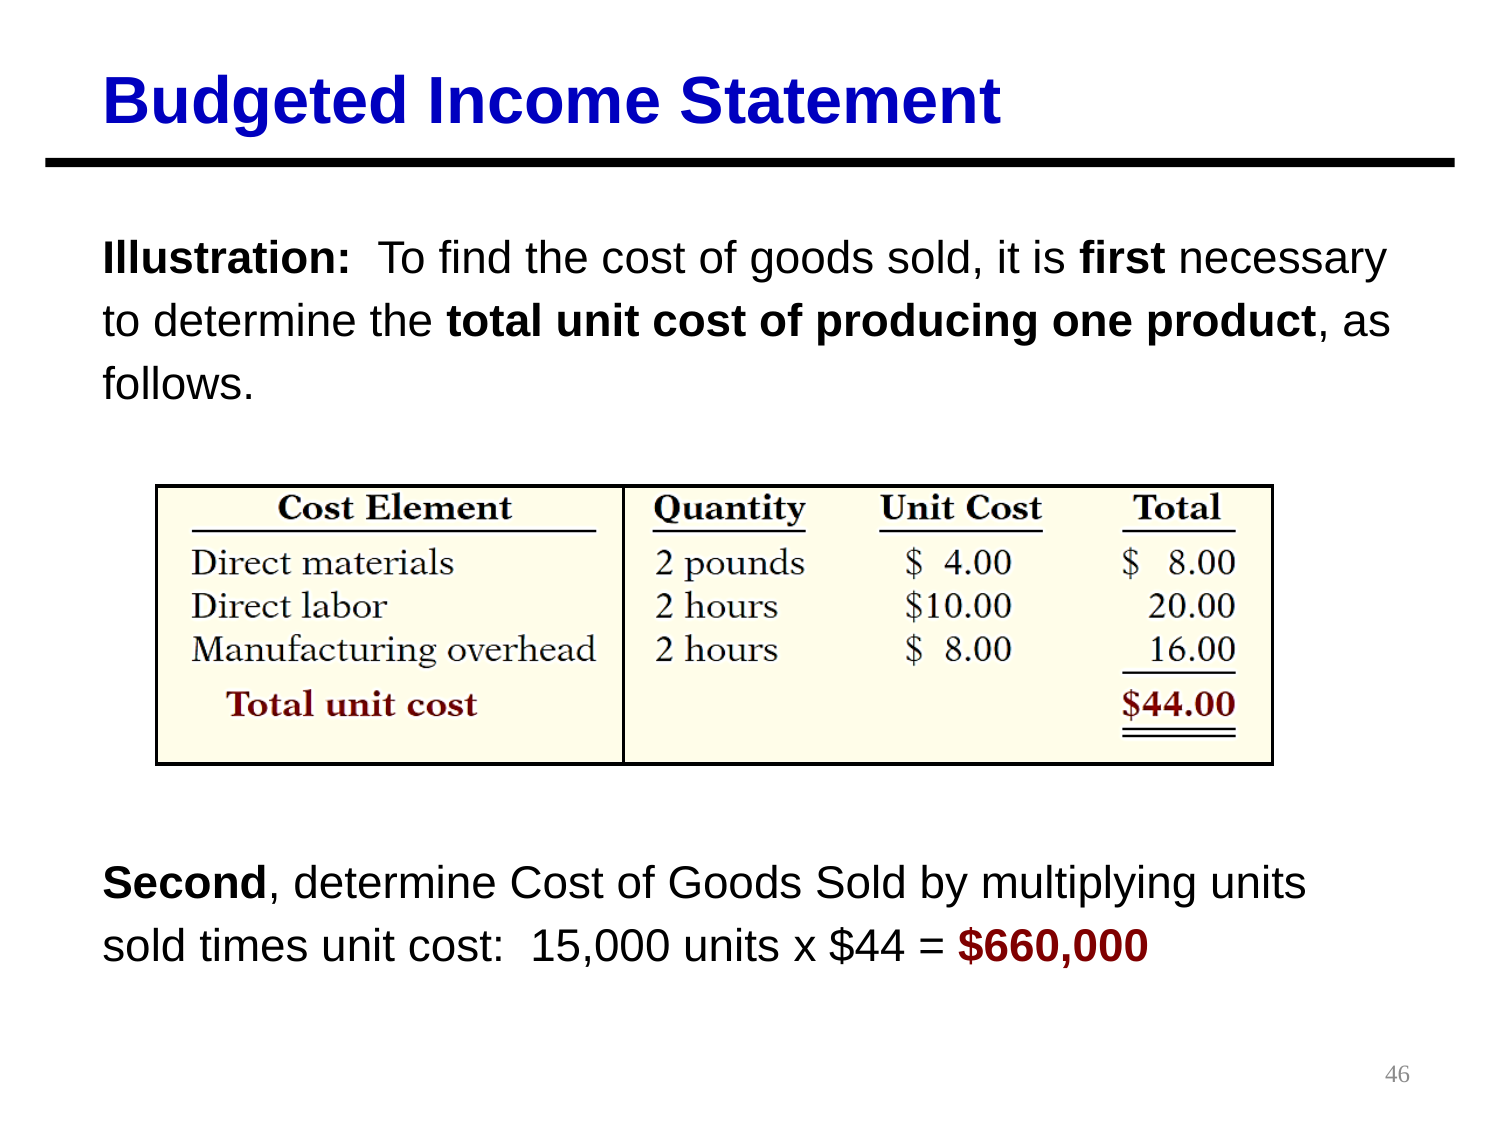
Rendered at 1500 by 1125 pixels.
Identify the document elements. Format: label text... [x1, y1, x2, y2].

text_box Second, determine Cost of Goods Sold by multiplying units sold times unit cost: 15,000 units x $44 = $660,000 [87, 837, 1413, 988]
text_box Illustration: To find the cost of goods sold, it is first necessary to determine the total unit cost of producing one product, as follows. [87, 212, 1413, 425]
picture [157, 487, 1272, 763]
slide_number 46 [1074, 1042, 1425, 1103]
text_box Budgeted Income Statement [87, 50, 1450, 142]
